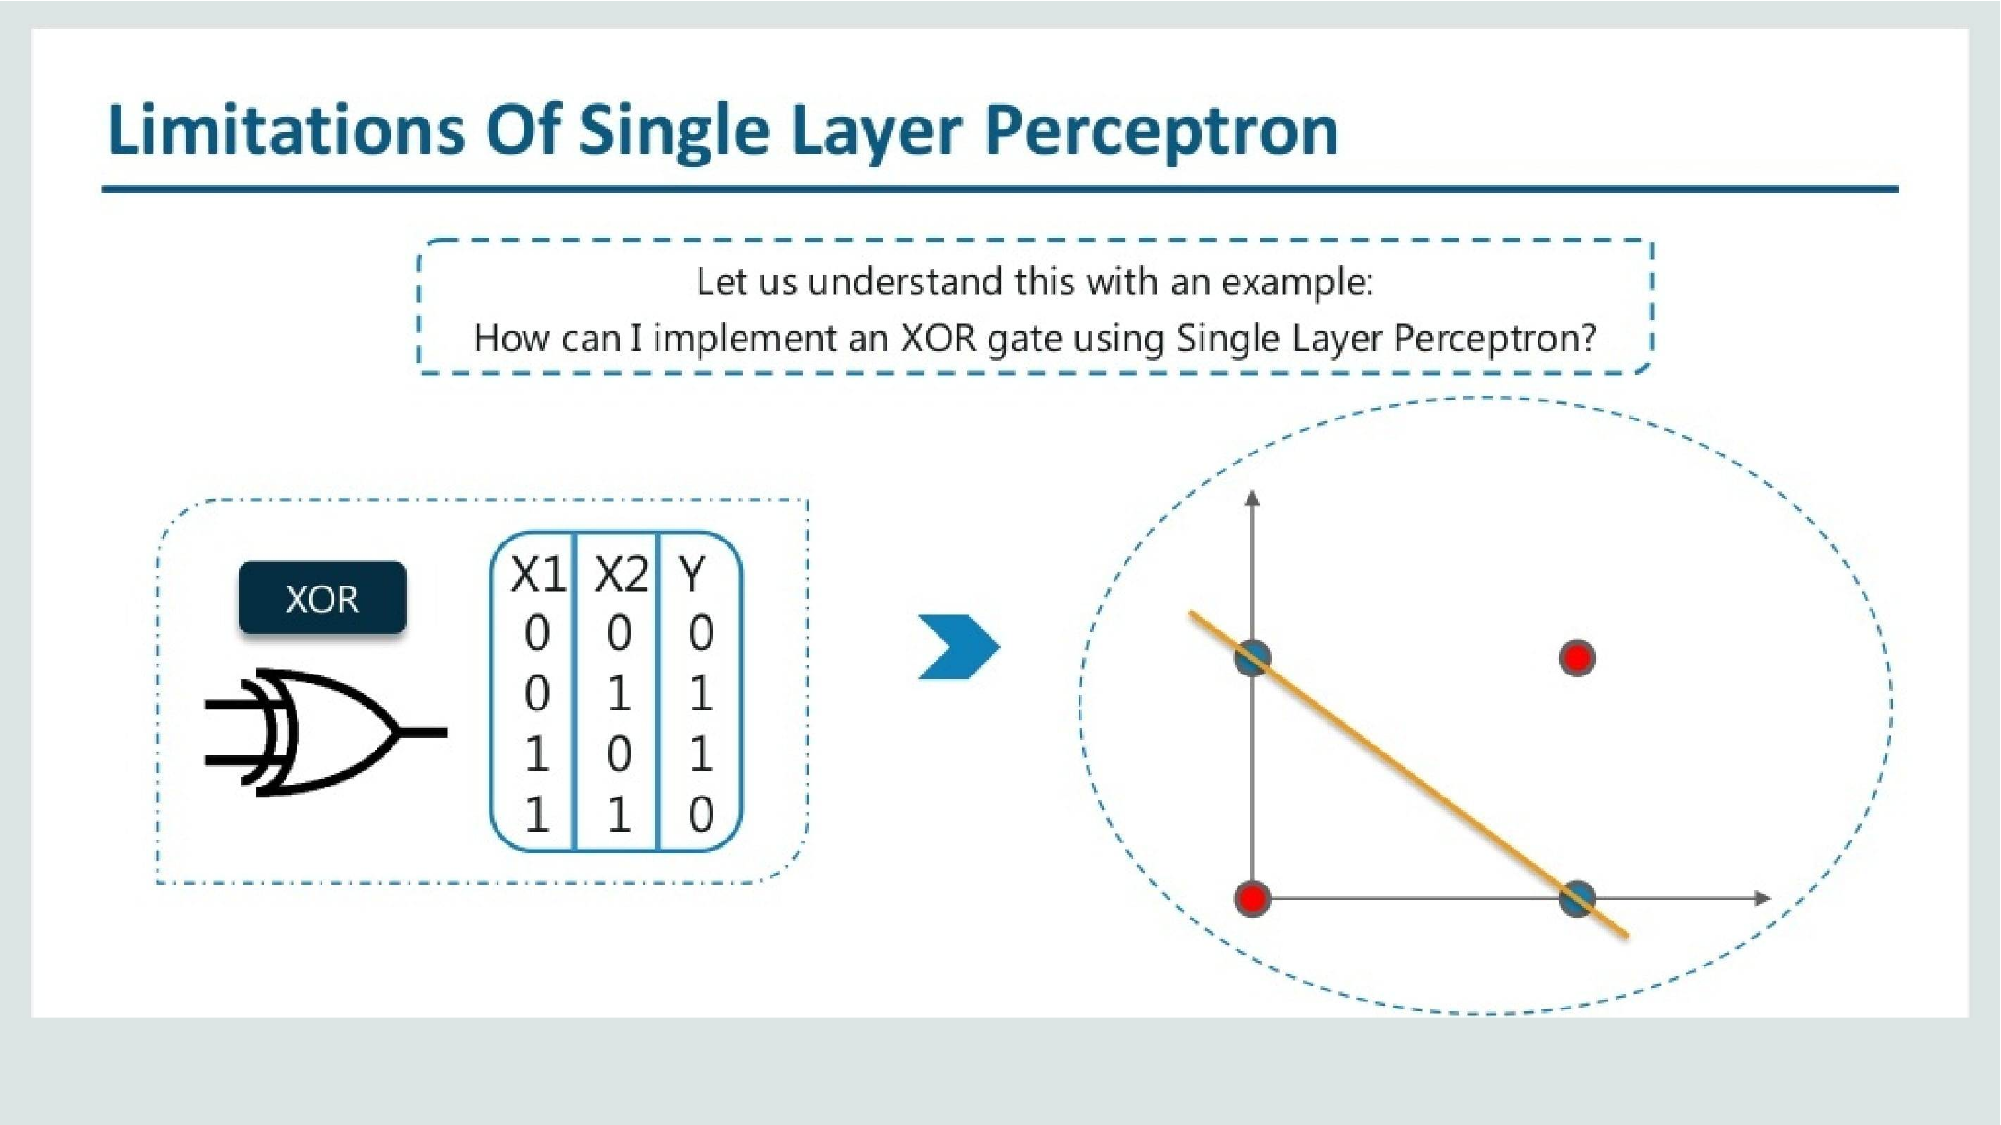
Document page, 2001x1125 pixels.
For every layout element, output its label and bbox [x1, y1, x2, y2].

picture [0, 1, 2000, 1018]
text_box [0, 1018, 2000, 1125]
